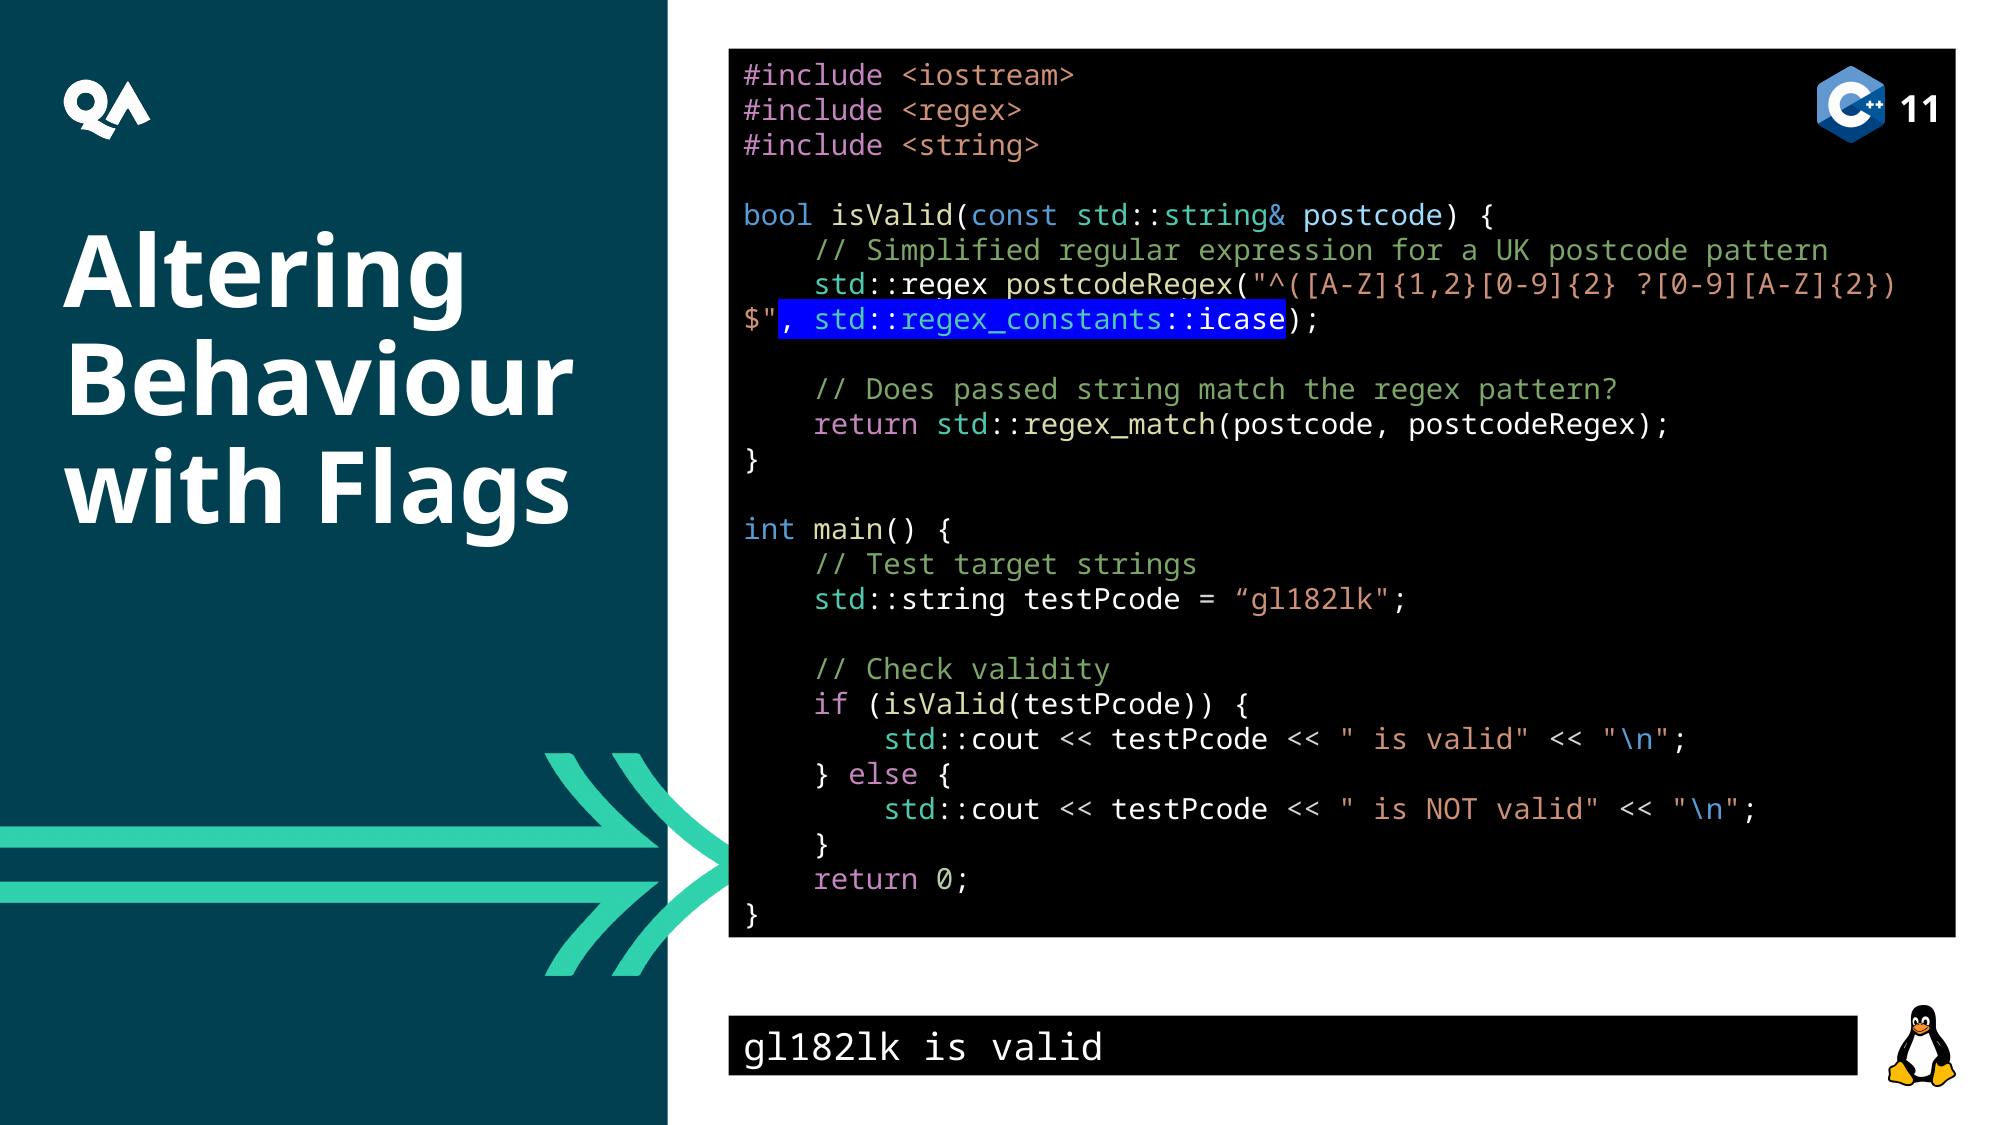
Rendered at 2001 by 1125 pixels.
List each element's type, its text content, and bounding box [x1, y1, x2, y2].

picture [0, 882, 657, 975]
picture [613, 727, 775, 995]
picture [64, 80, 114, 139]
text_box #include <iostream> #include <regex> #include <string> bool isValid(const std::string& postcode) { // Simplified regular expression for a UK postcode pattern std::regex postcodeRegex("^([A-Z]{1,2}[0-9]{2} ?[0-9][A-Z]{2})$", std::regex_constants::icase); // Does passed string match the regex pattern? return std::regex_match(postcode, postcodeRegex); } int main() { // Test target strings std::string testPcode = “gl182lk"; // Check validity if (isValid(testPcode)) { std::cout << testPcode << " is valid" << "\n"; } else { std::cout << testPcode << " is NOT valid" << "\n"; } return 0; } [728, 48, 1956, 938]
picture [0, 754, 657, 847]
text_box gl182lk is valid [728, 1015, 1858, 1076]
picture [1888, 1005, 1956, 1087]
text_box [1817, 66, 1960, 143]
picture [107, 83, 149, 124]
list Altering Behaviour with Flags [63, 221, 628, 673]
